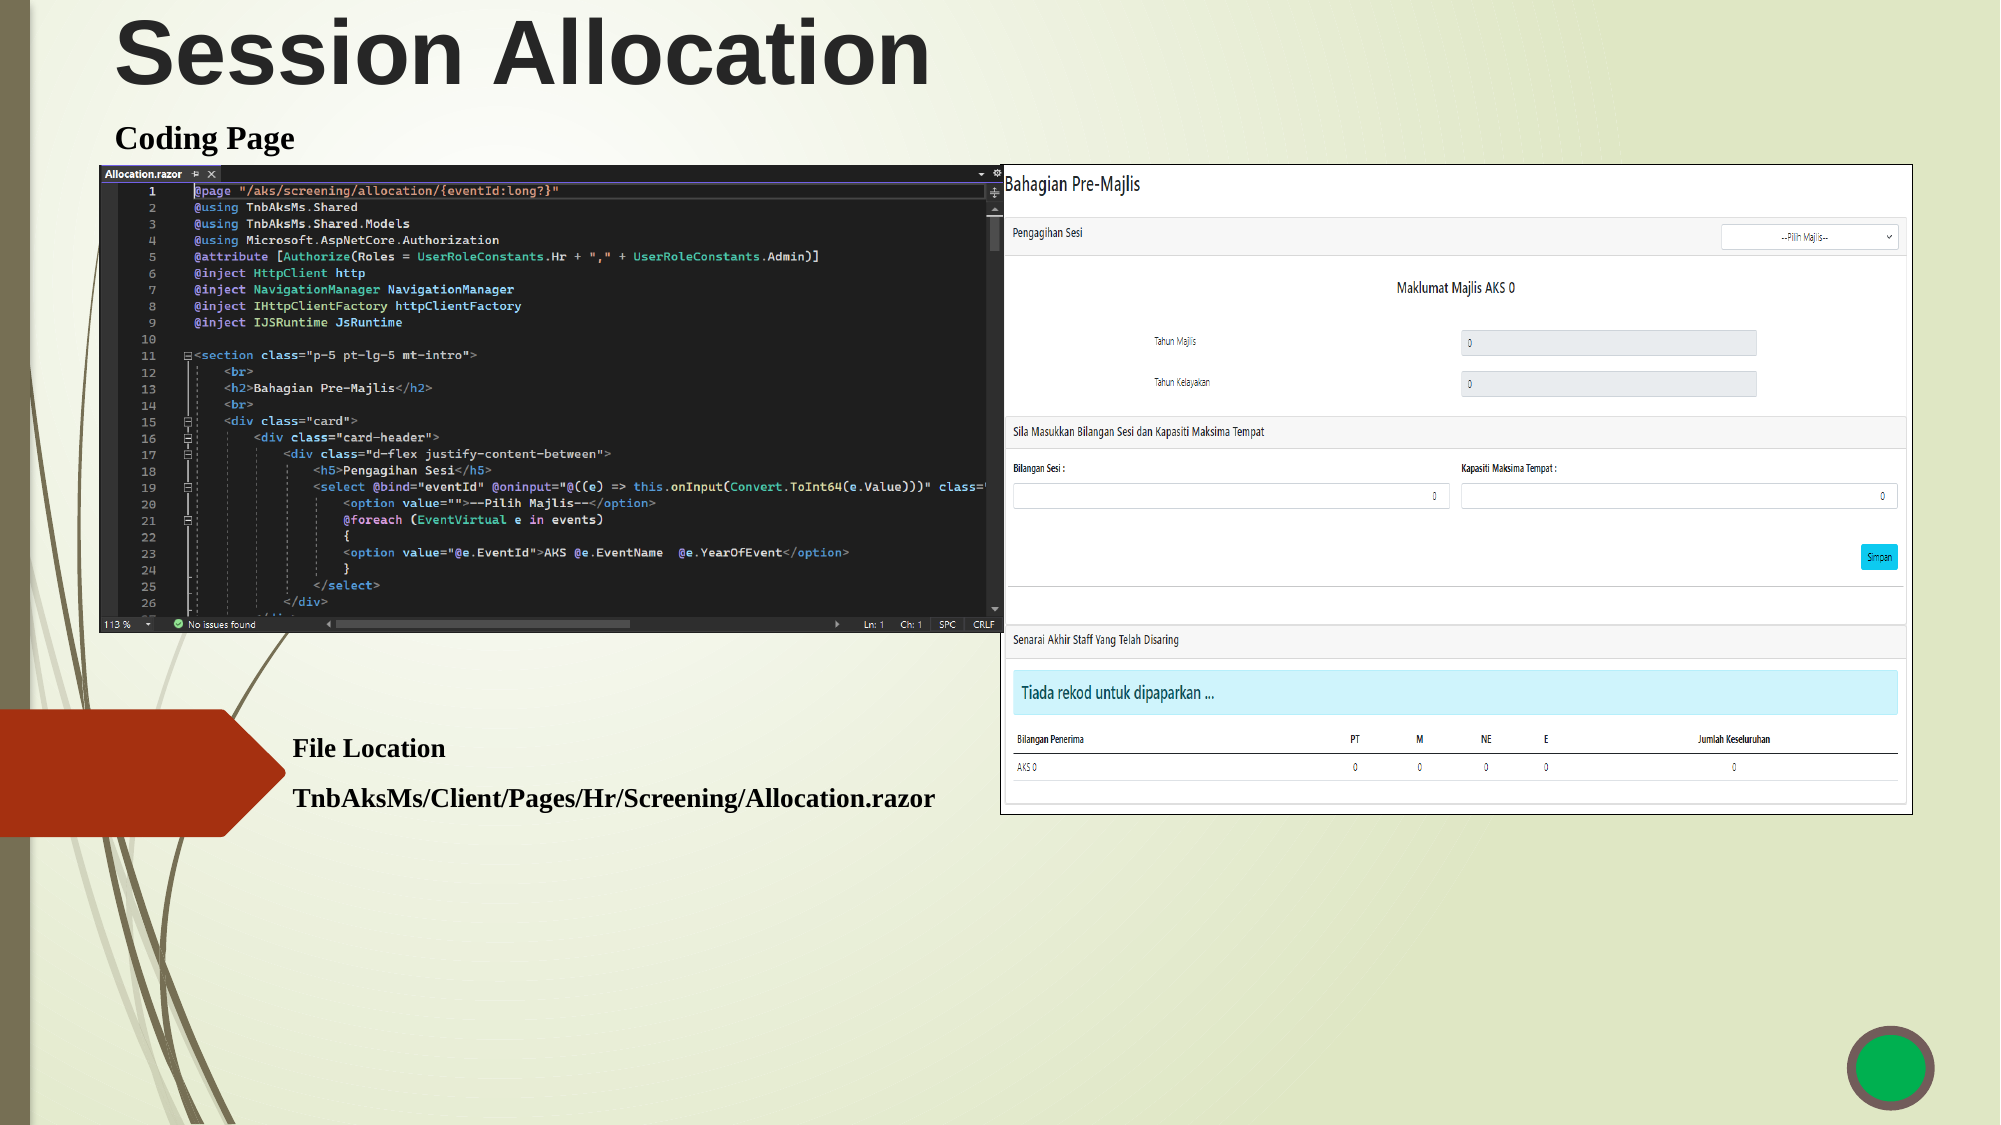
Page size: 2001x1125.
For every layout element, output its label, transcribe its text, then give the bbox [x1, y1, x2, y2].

text_box Coding Page [99, 109, 914, 164]
text_box File Location TnbAksMs/Client/Pages/Hr/Screening/Allocation.razor [277, 722, 994, 821]
picture [98, 164, 1913, 816]
text_box [1846, 1025, 1935, 1111]
title Session Allocation [99, 12, 1930, 111]
